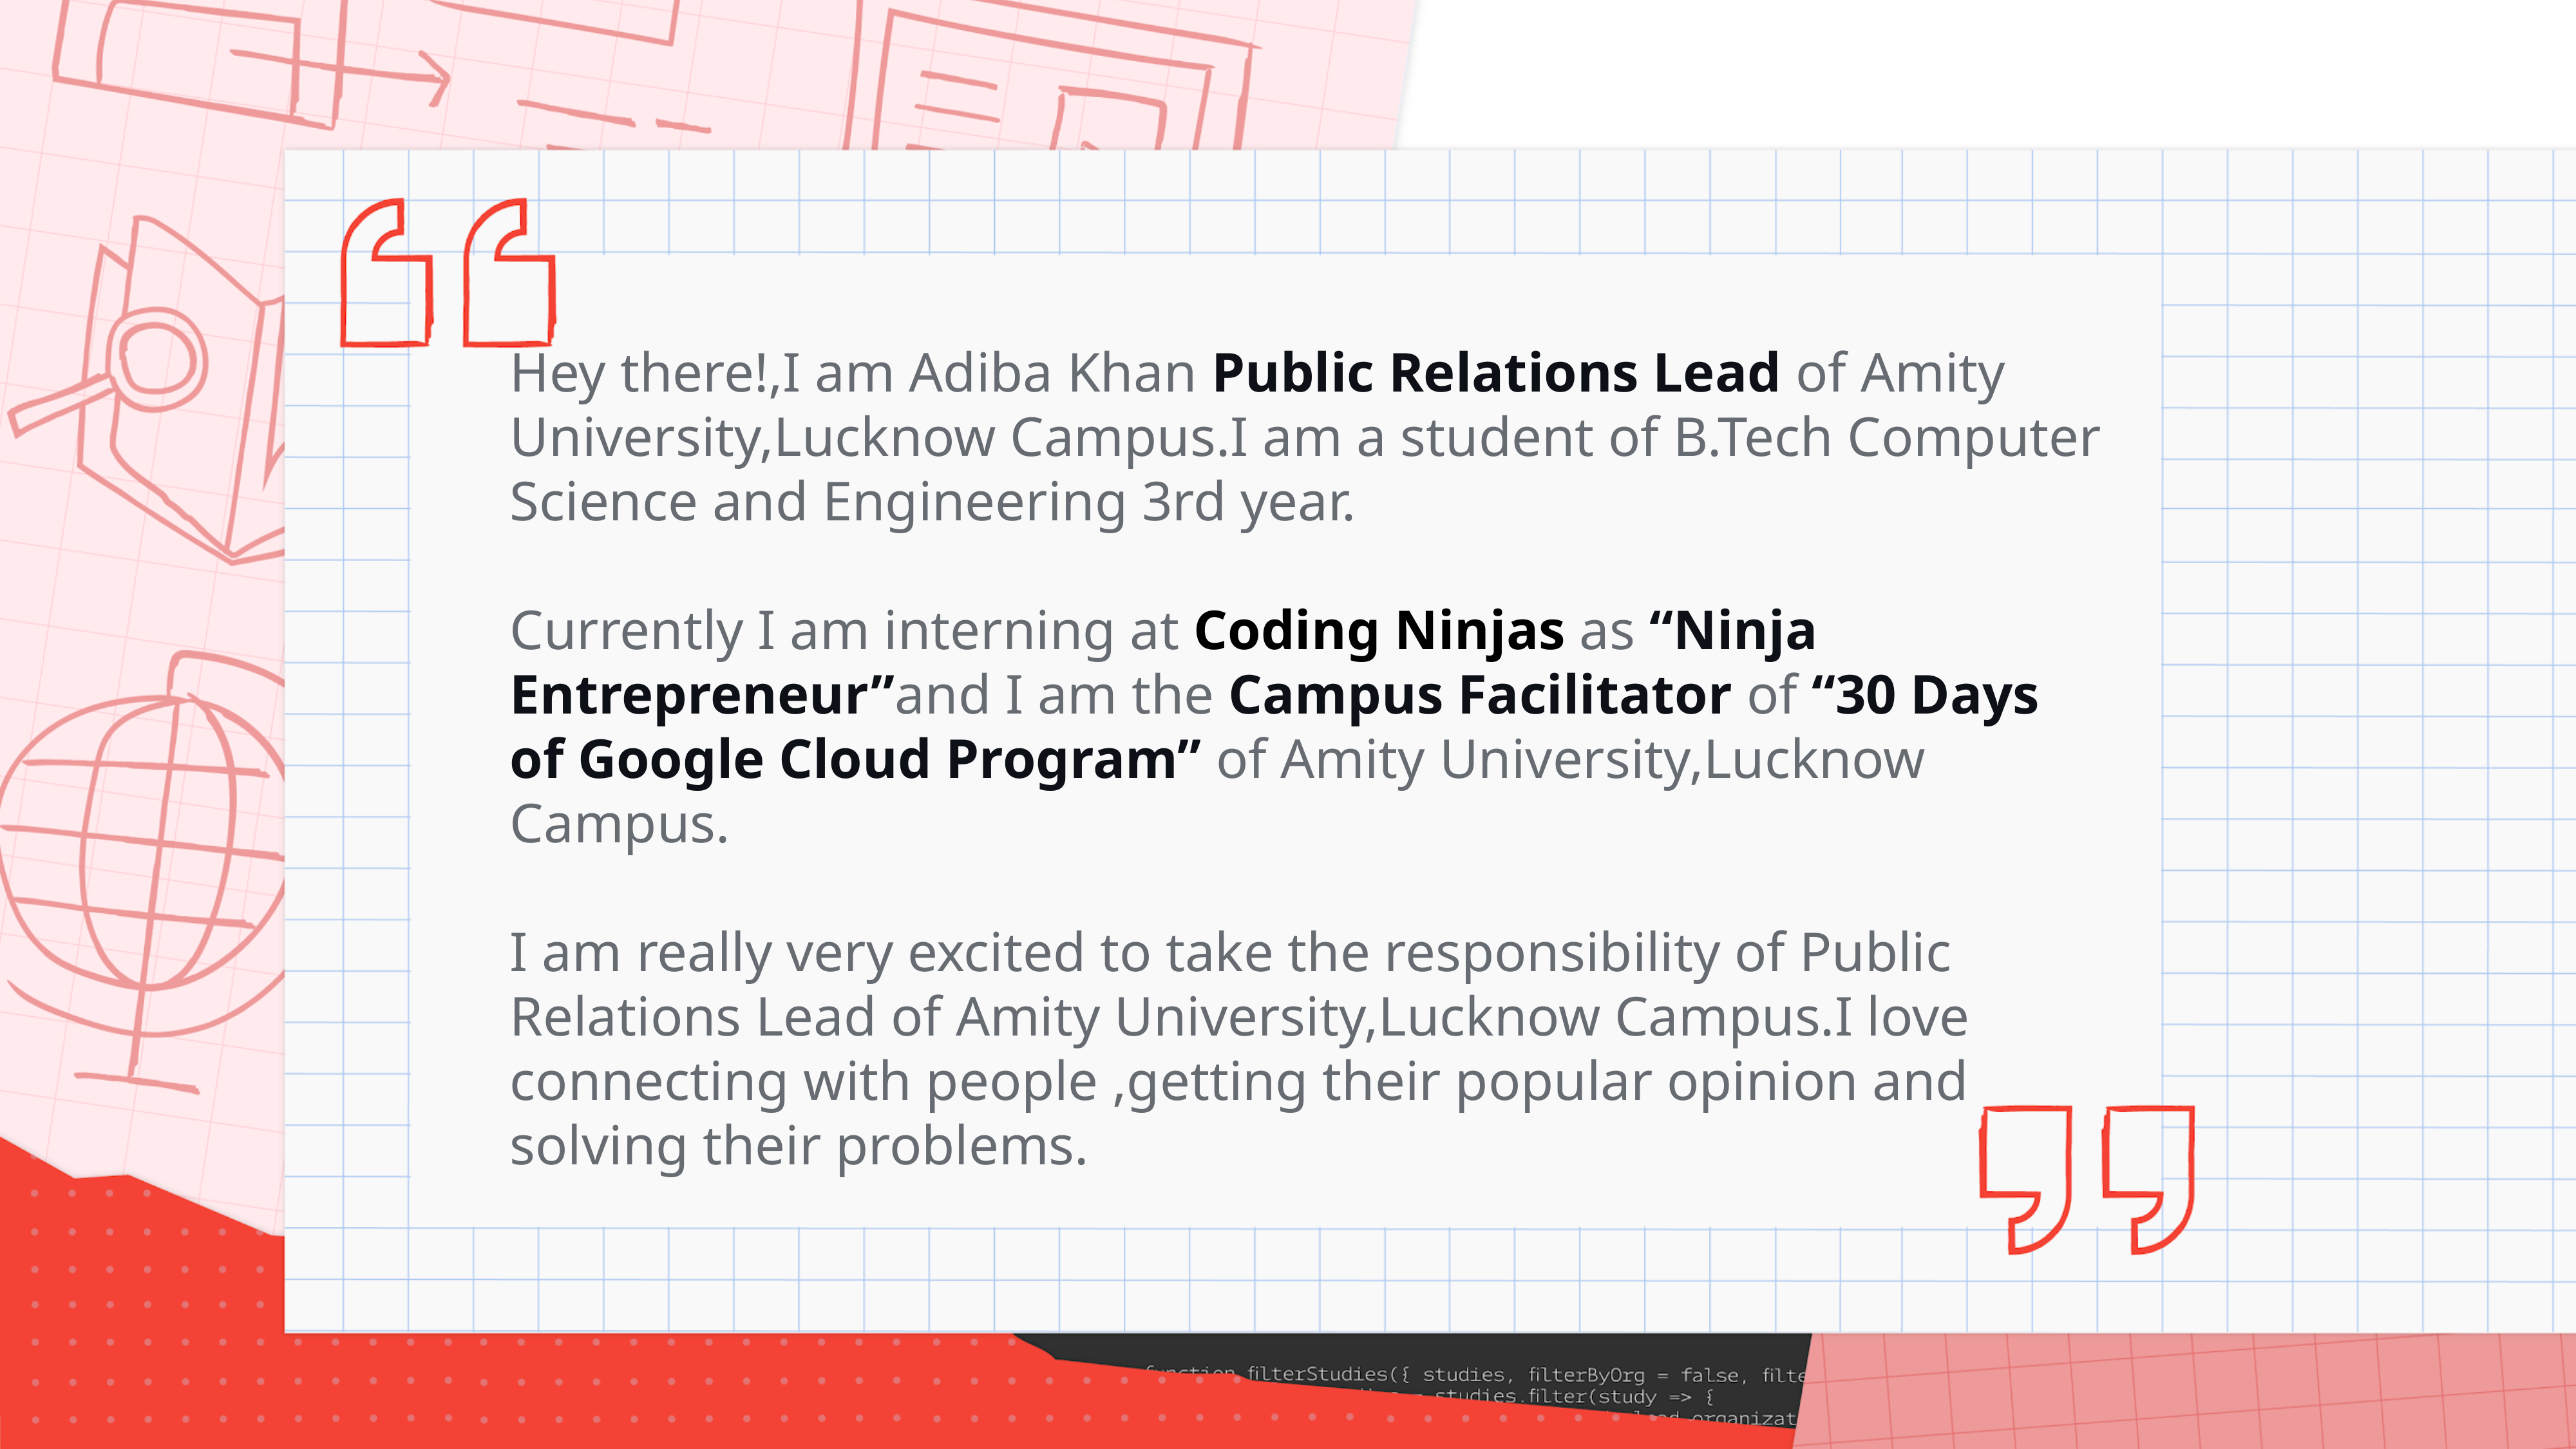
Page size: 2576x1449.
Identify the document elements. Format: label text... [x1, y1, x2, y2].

list Hey there!,I am Adiba Khan Public Relations Lead of Amity University,Lucknow Campus.I am a student of B.Tech Computer Science and Engineering 3rd year. Currently I am interning at Coding Ninjas as “Ninja Entrepreneur”and I am the Campus Facilitator of “30 Days of Google Cloud Program” of Amity University,Lucknow Campus. I am really very excited to take the responsibility of Public Relations Lead of Amity University,Lucknow Campus.I love connecting with people ,getting their popular opinion and solving their problems. [500, 328, 2113, 1449]
picture [0, 0, 2576, 1449]
